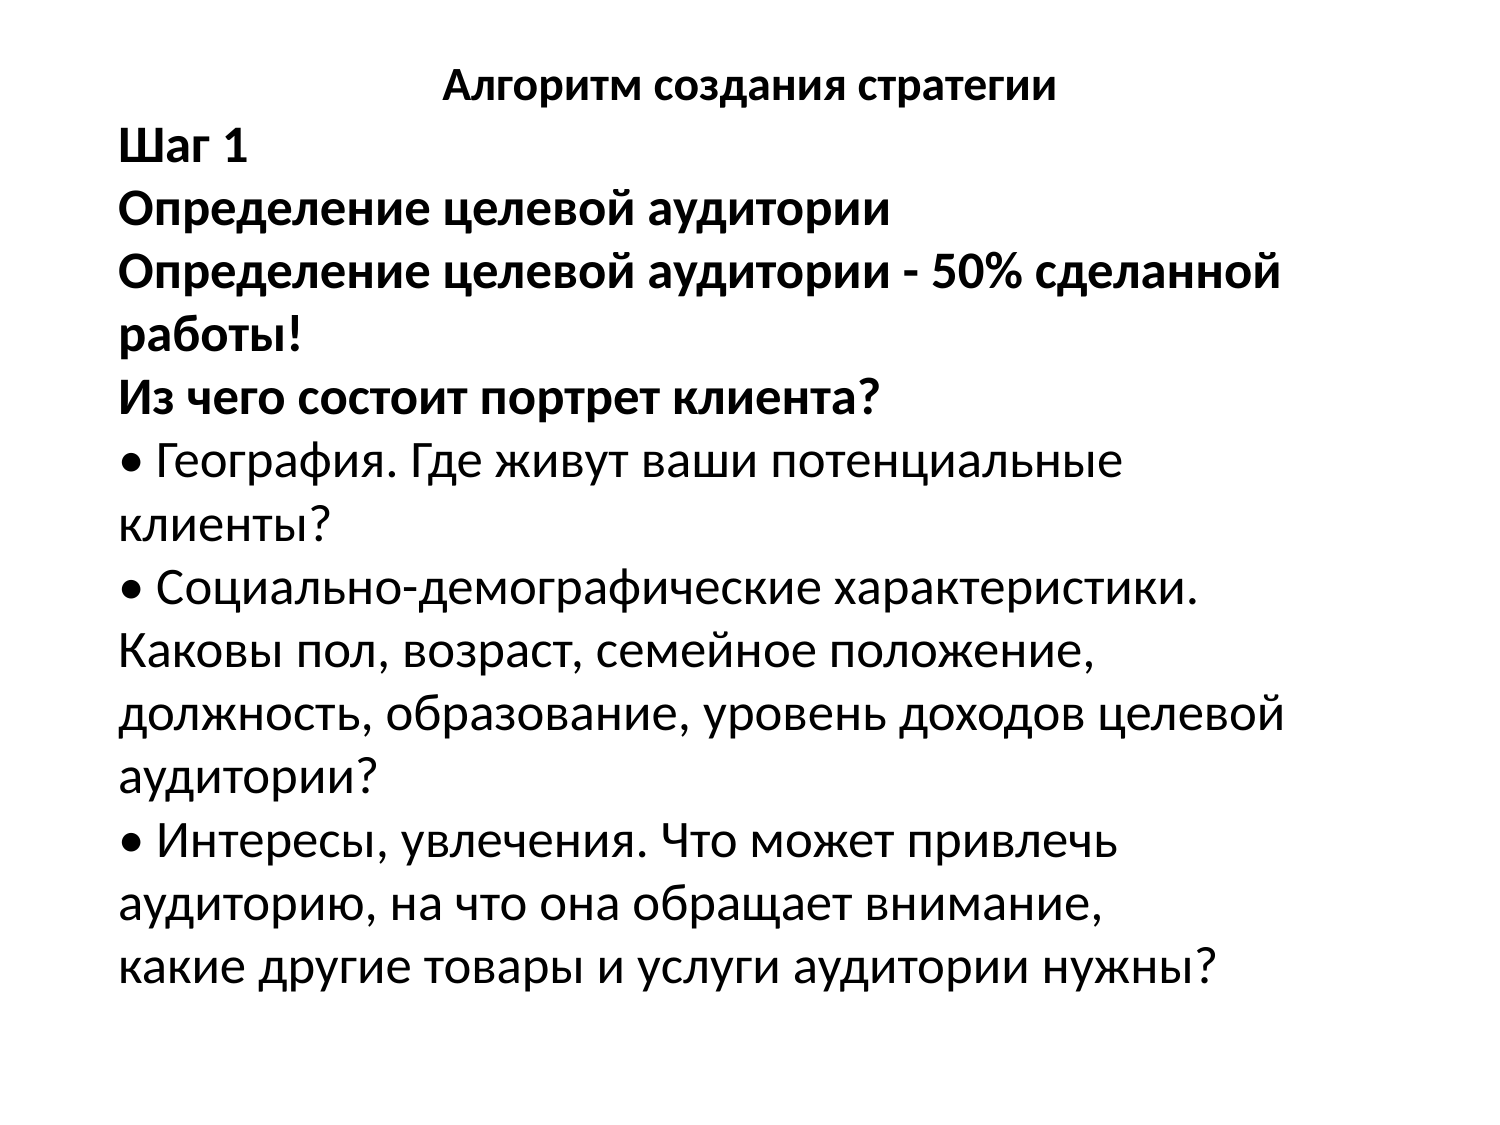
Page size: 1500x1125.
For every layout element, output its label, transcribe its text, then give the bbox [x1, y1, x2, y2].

title Алгоритм создания стратегии [75, 45, 1425, 233]
list Шаг 1 Определение целевой аудитории Определение целевой аудитории - 50% сделанной работы! Из чего состоит портрет клиента? • География. Где живут ваши потенциальные клиенты? • Социально-демографические характеристики. Каковы пол, возраст, семейное положение, должность, образование, уровень доходов целевой аудитории? • Интересы, увлечения. Что может привлечь аудиторию, на что она обращает внимание, какие другие товары и услуги аудитории нужны? [103, 101, 1397, 1014]
